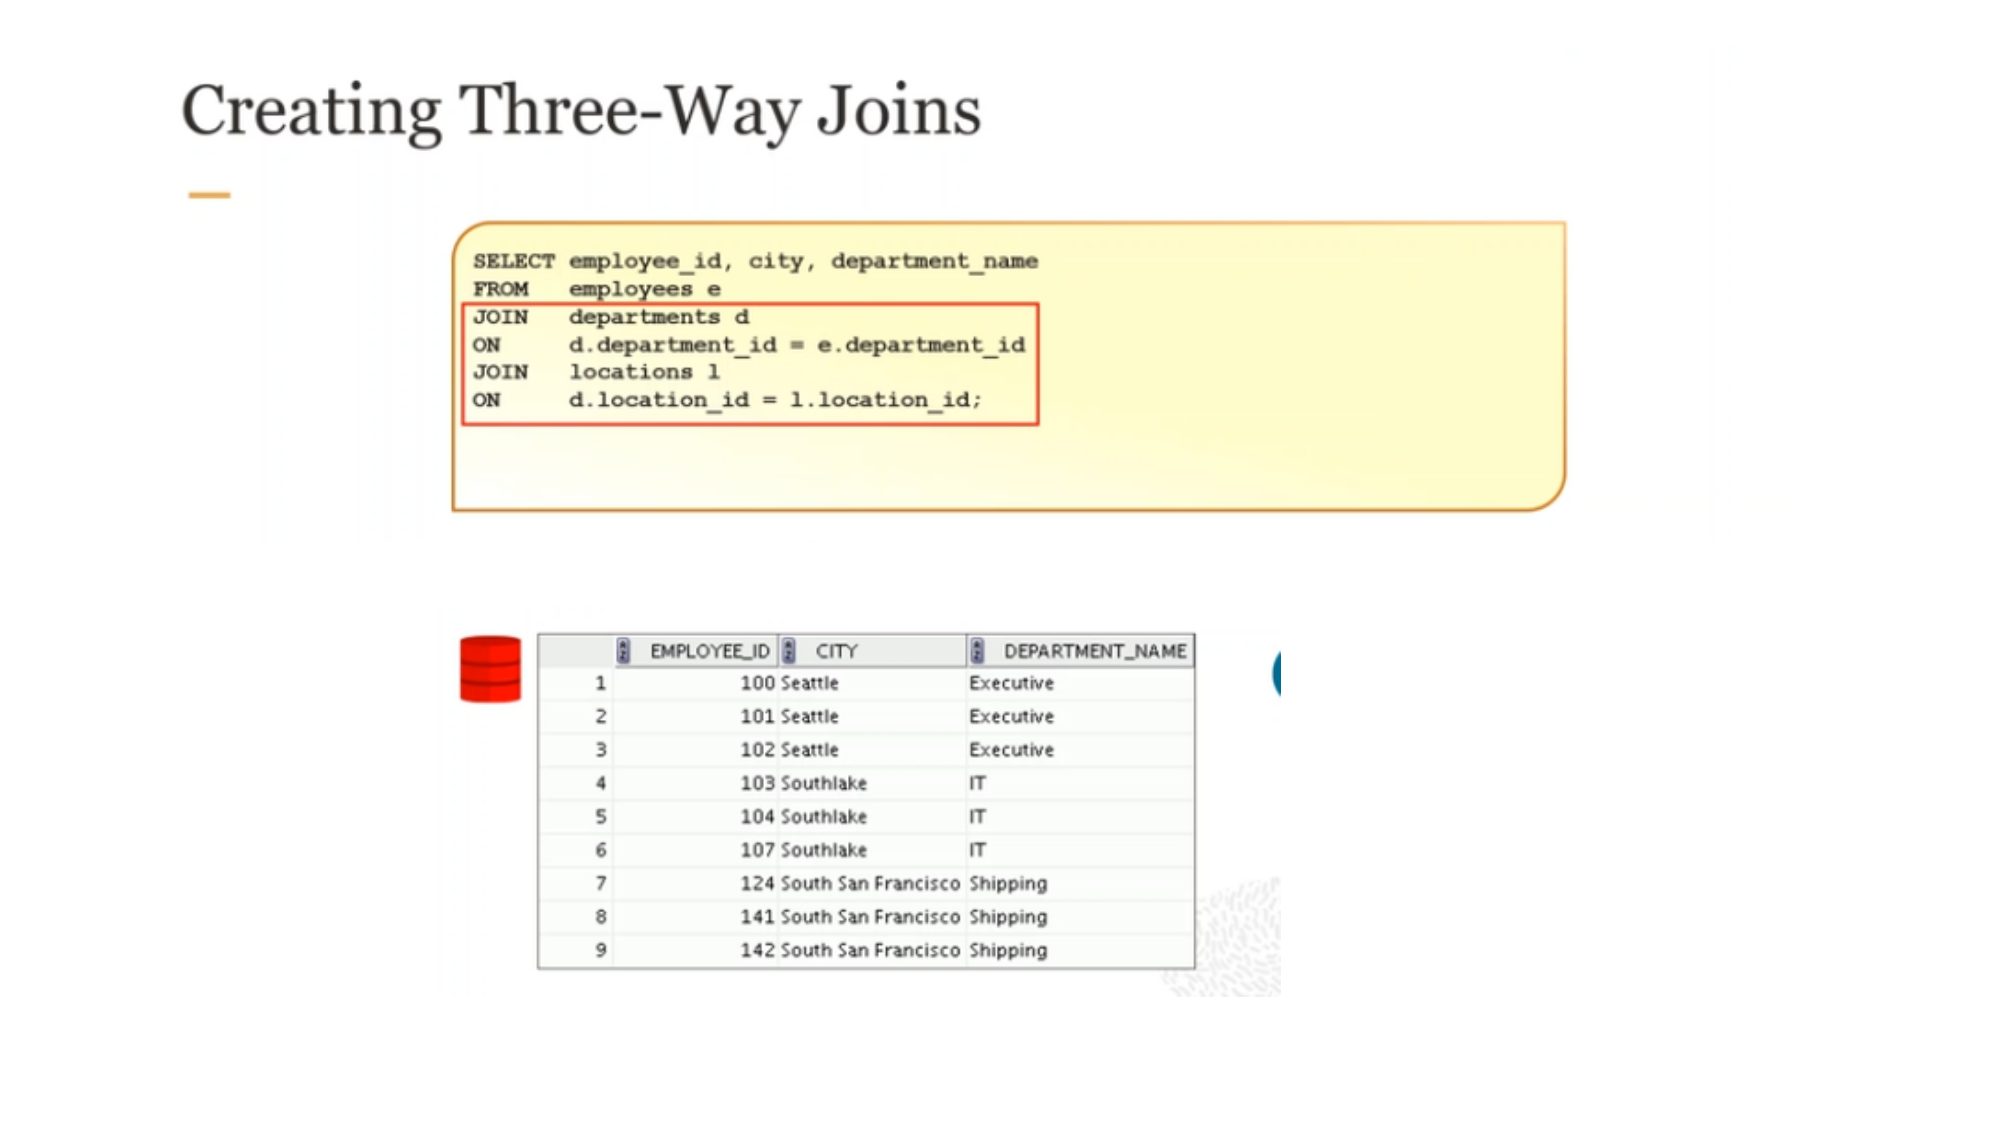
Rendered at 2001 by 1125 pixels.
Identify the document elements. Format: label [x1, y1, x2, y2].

picture [156, 46, 1794, 543]
picture [438, 604, 1281, 997]
